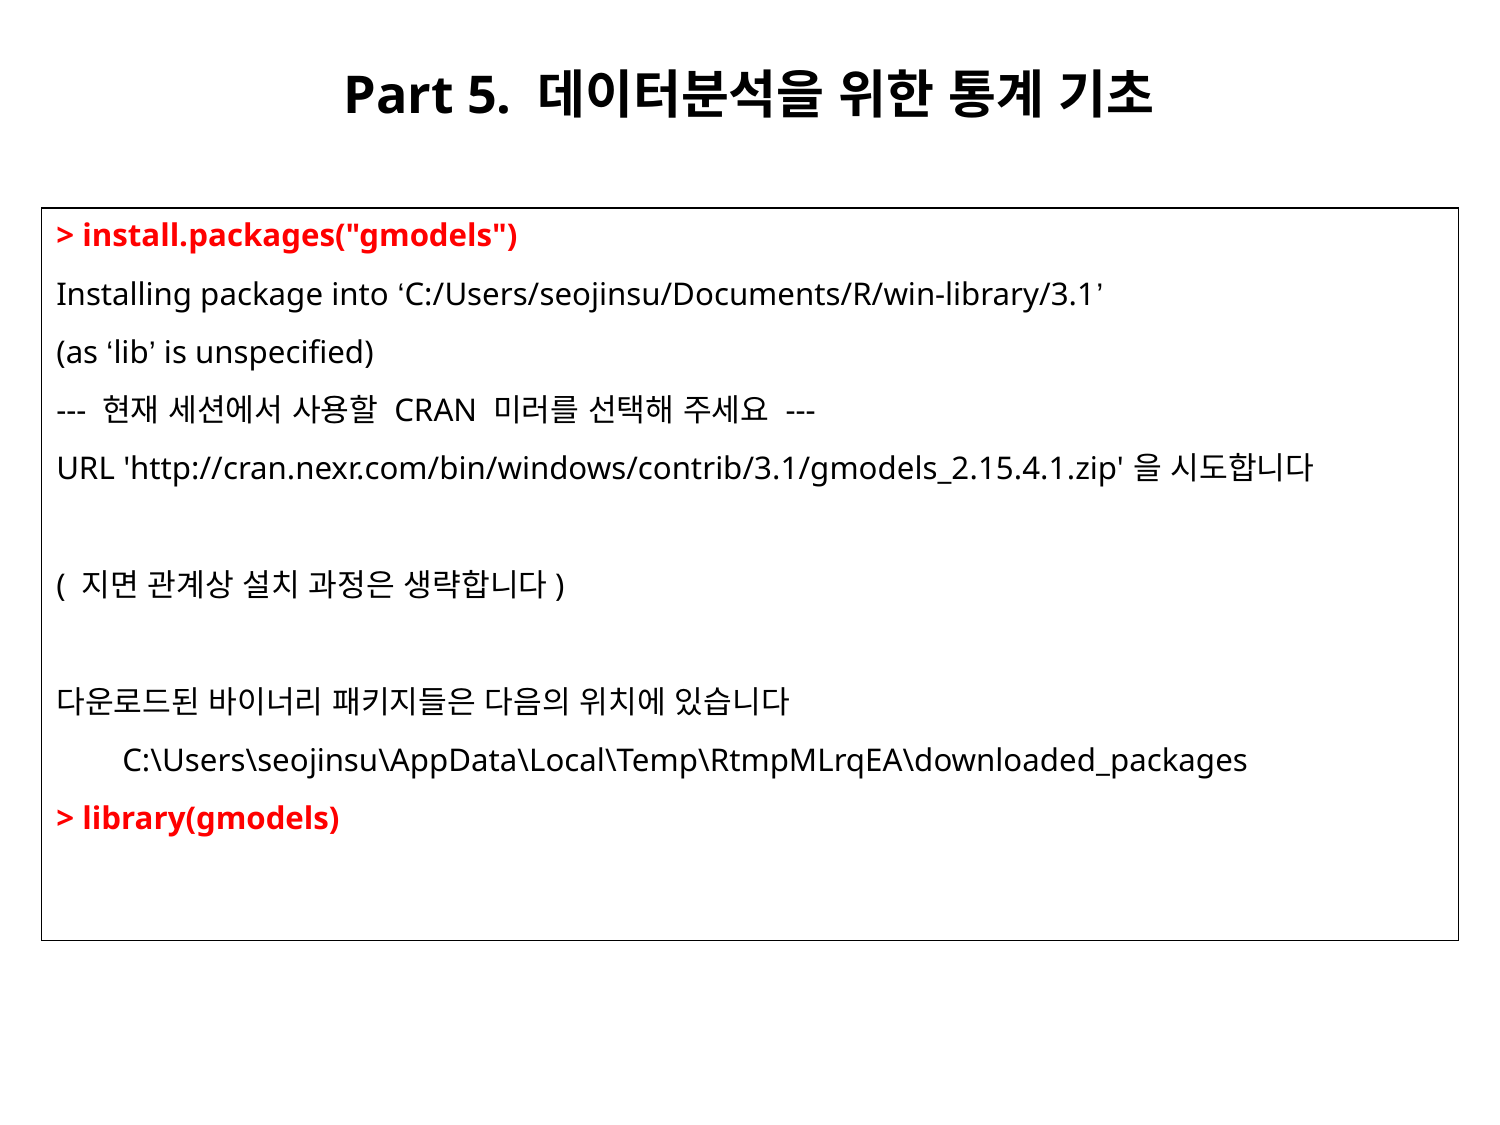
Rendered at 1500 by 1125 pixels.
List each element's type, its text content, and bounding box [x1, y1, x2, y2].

text_box > install.packages("gmodels") Installing package into ‘C:/Users/seojinsu/Documents/R/win-library/3.1’ (as ‘lib’ is unspecified) --- 현재 세션에서 사용할 CRAN 미러를 선택해 주세요 --- URL 'http://cran.nexr.com/bin/windows/contrib/3.1/gmodels_2.15.4.1.zip'을 시도합니다 ( 지면 관계상 설치 과정은 생략합니다) 다운로드된 바이너리 패키지들은 다음의 위치에 있습니다 C:\Users\seojinsu\AppData\Local\Temp\RtmpMLrqEA\downloaded_packages > library(gmodels) [41, 208, 1459, 941]
text_box Part 5. 데이터분석을 위한 통계 기초 [328, 54, 1170, 132]
